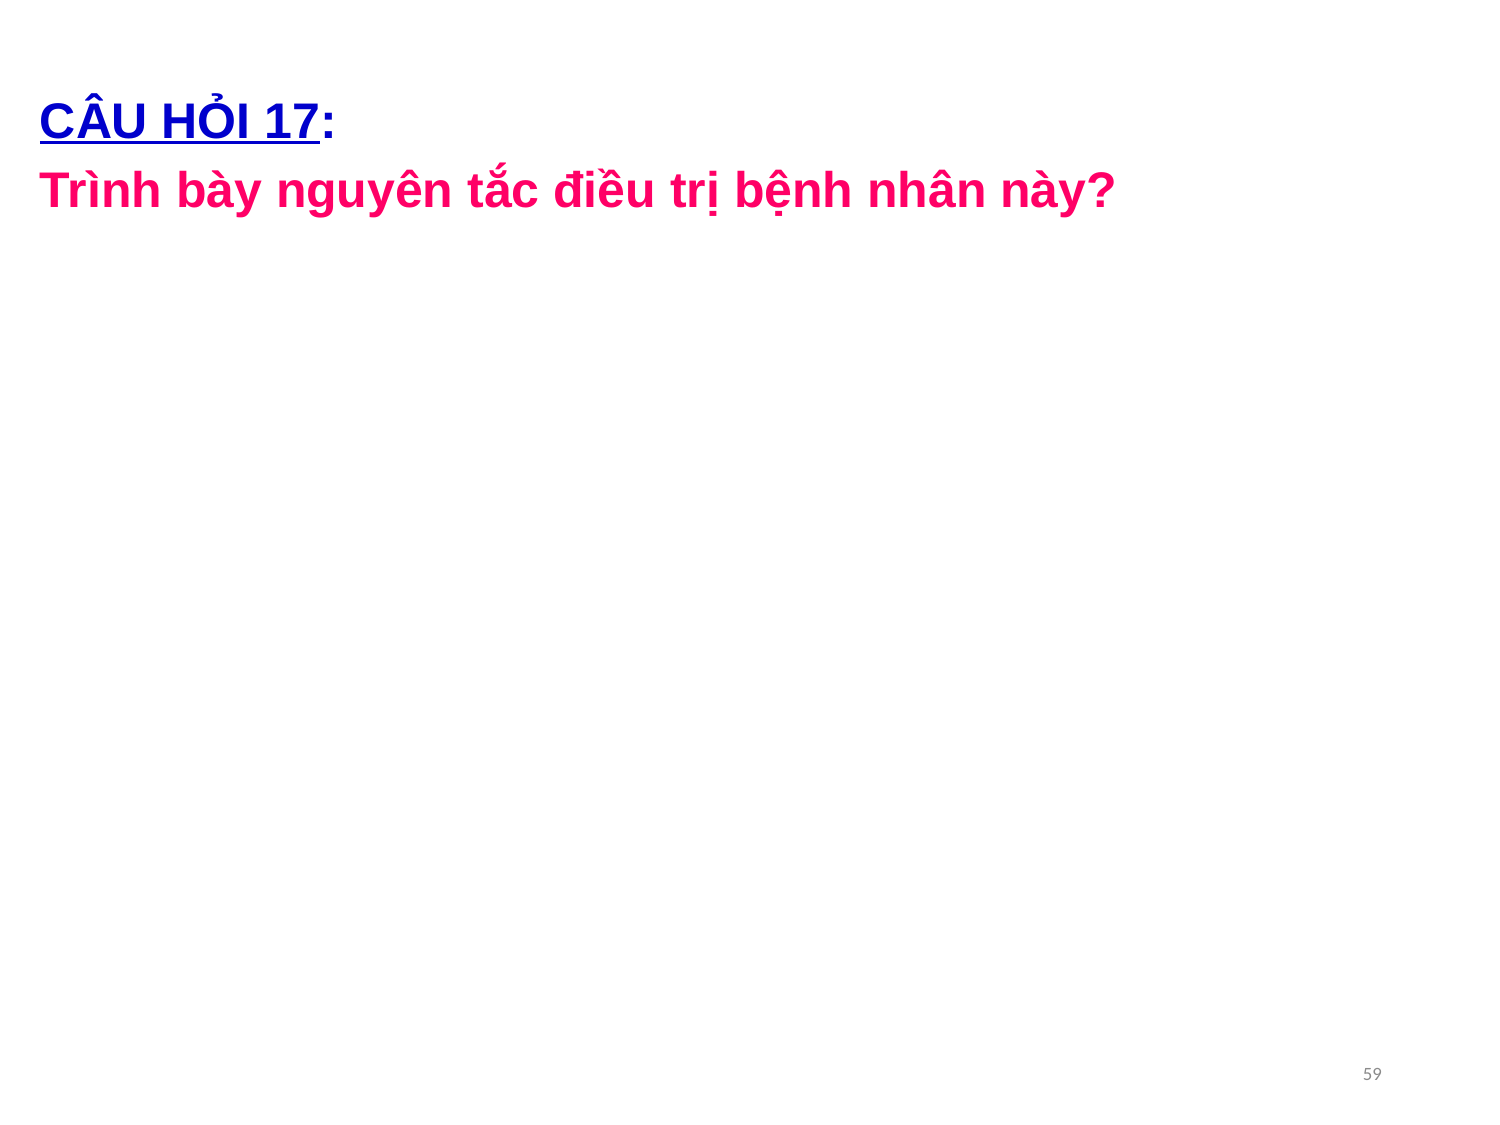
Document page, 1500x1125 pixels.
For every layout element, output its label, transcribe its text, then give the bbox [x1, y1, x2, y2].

list CÂU HỎI 17: Trình bày nguyên tắc điều trị bệnh nhân này? [24, 87, 1450, 1014]
slide_number 59 [1059, 1042, 1397, 1103]
